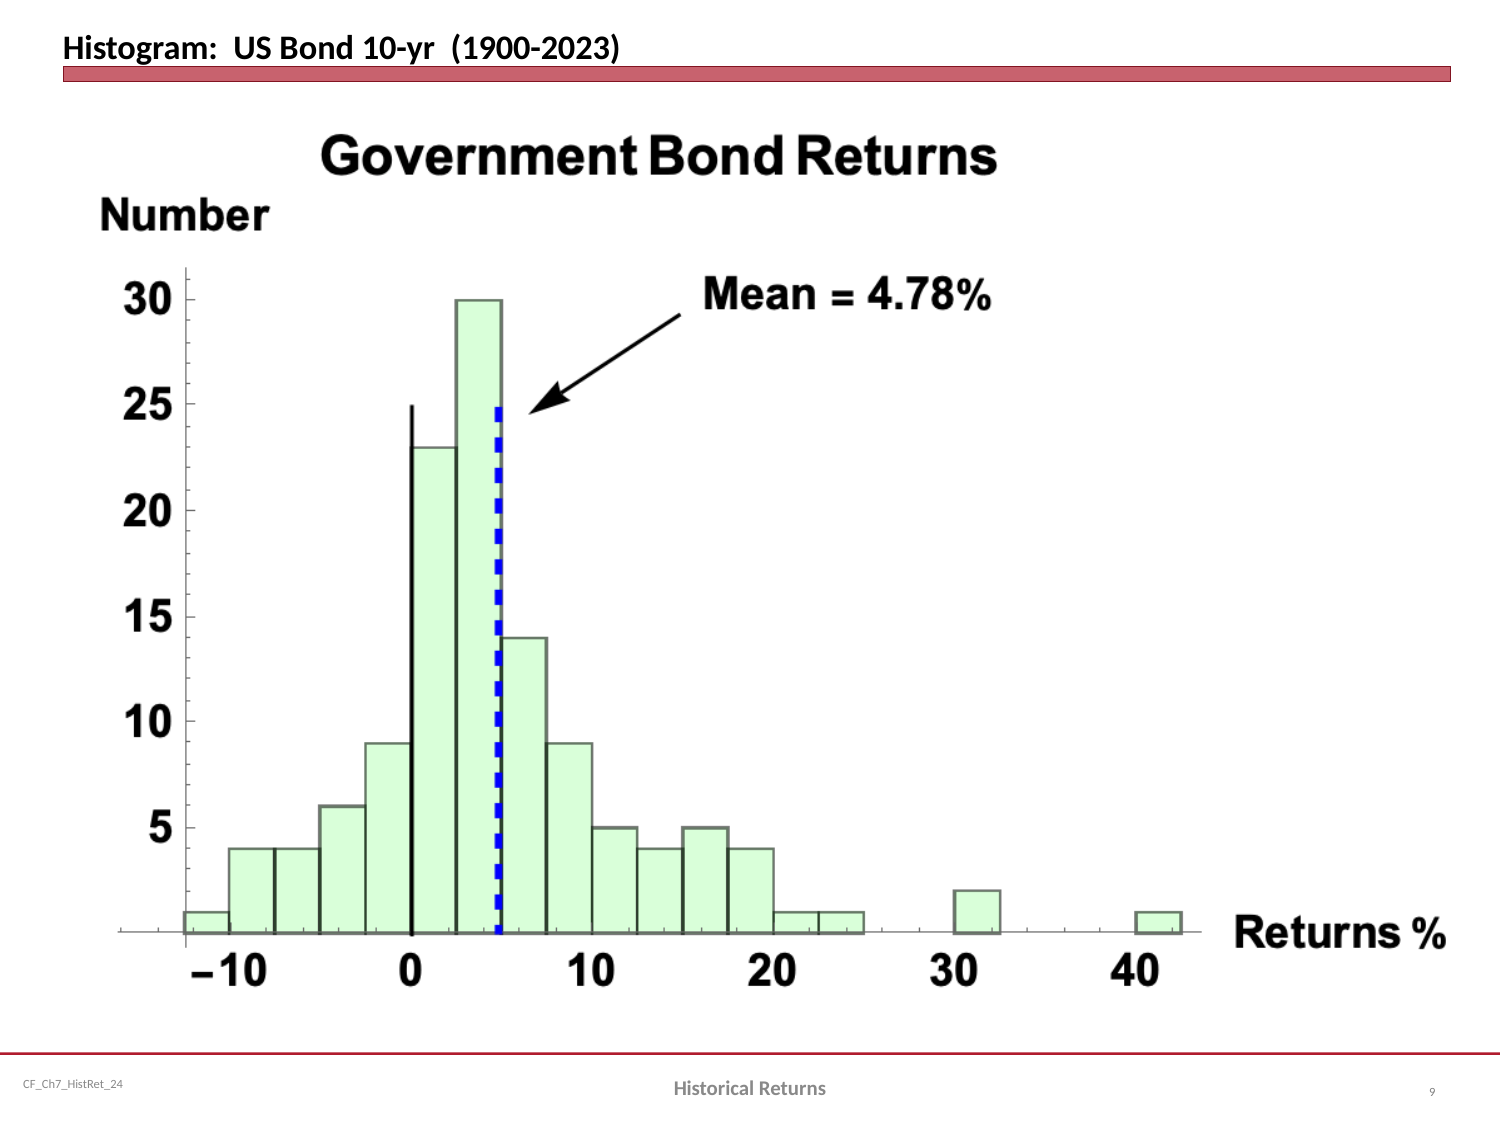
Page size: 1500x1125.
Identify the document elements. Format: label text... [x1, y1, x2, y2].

picture [99, 124, 1451, 1001]
footer Historical Returns [512, 1056, 988, 1117]
title Histogram: US Bond 10-yr (1900-2023) [62, 6, 1451, 67]
slide_number 9 [1375, 1061, 1451, 1122]
